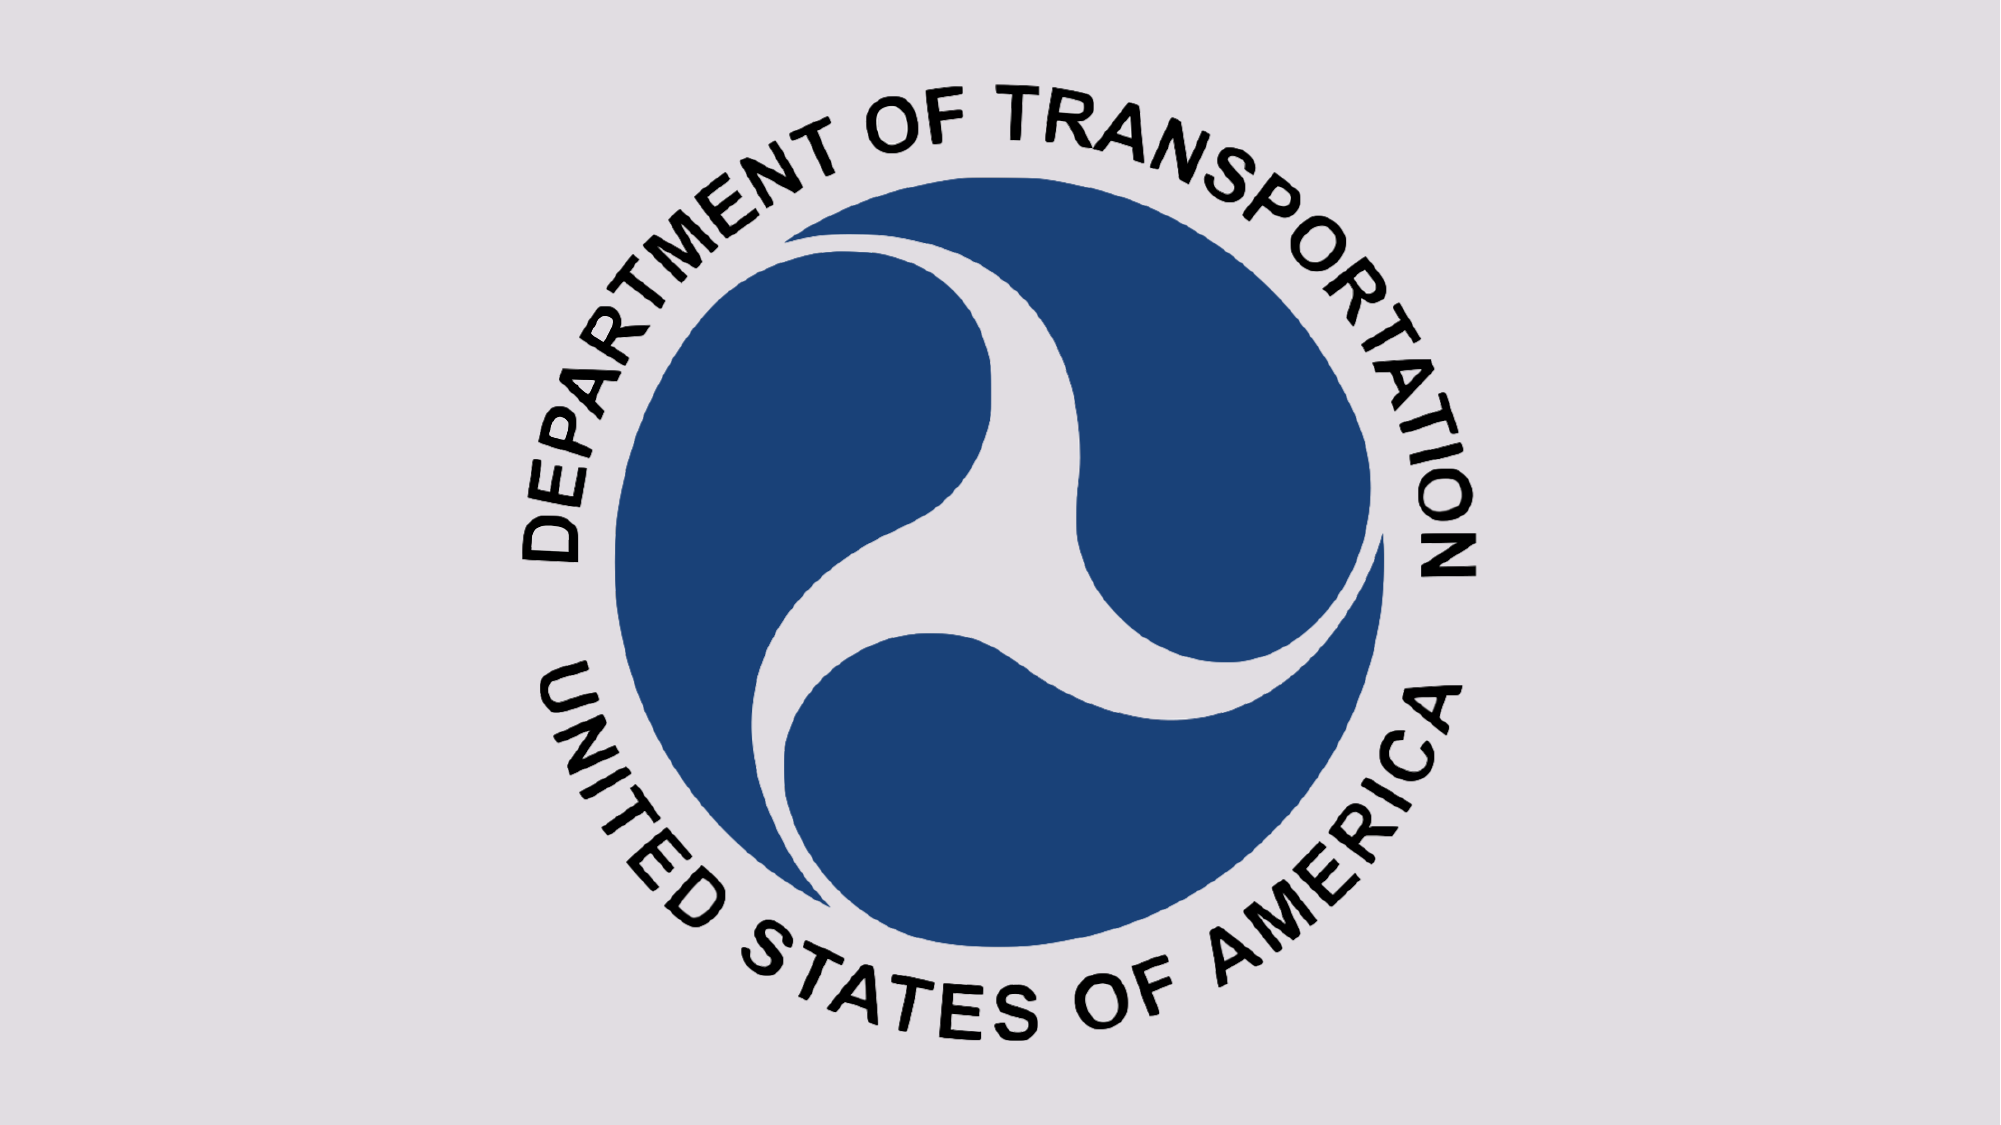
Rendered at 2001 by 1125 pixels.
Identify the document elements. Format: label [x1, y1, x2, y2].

picture [522, 84, 1478, 1041]
